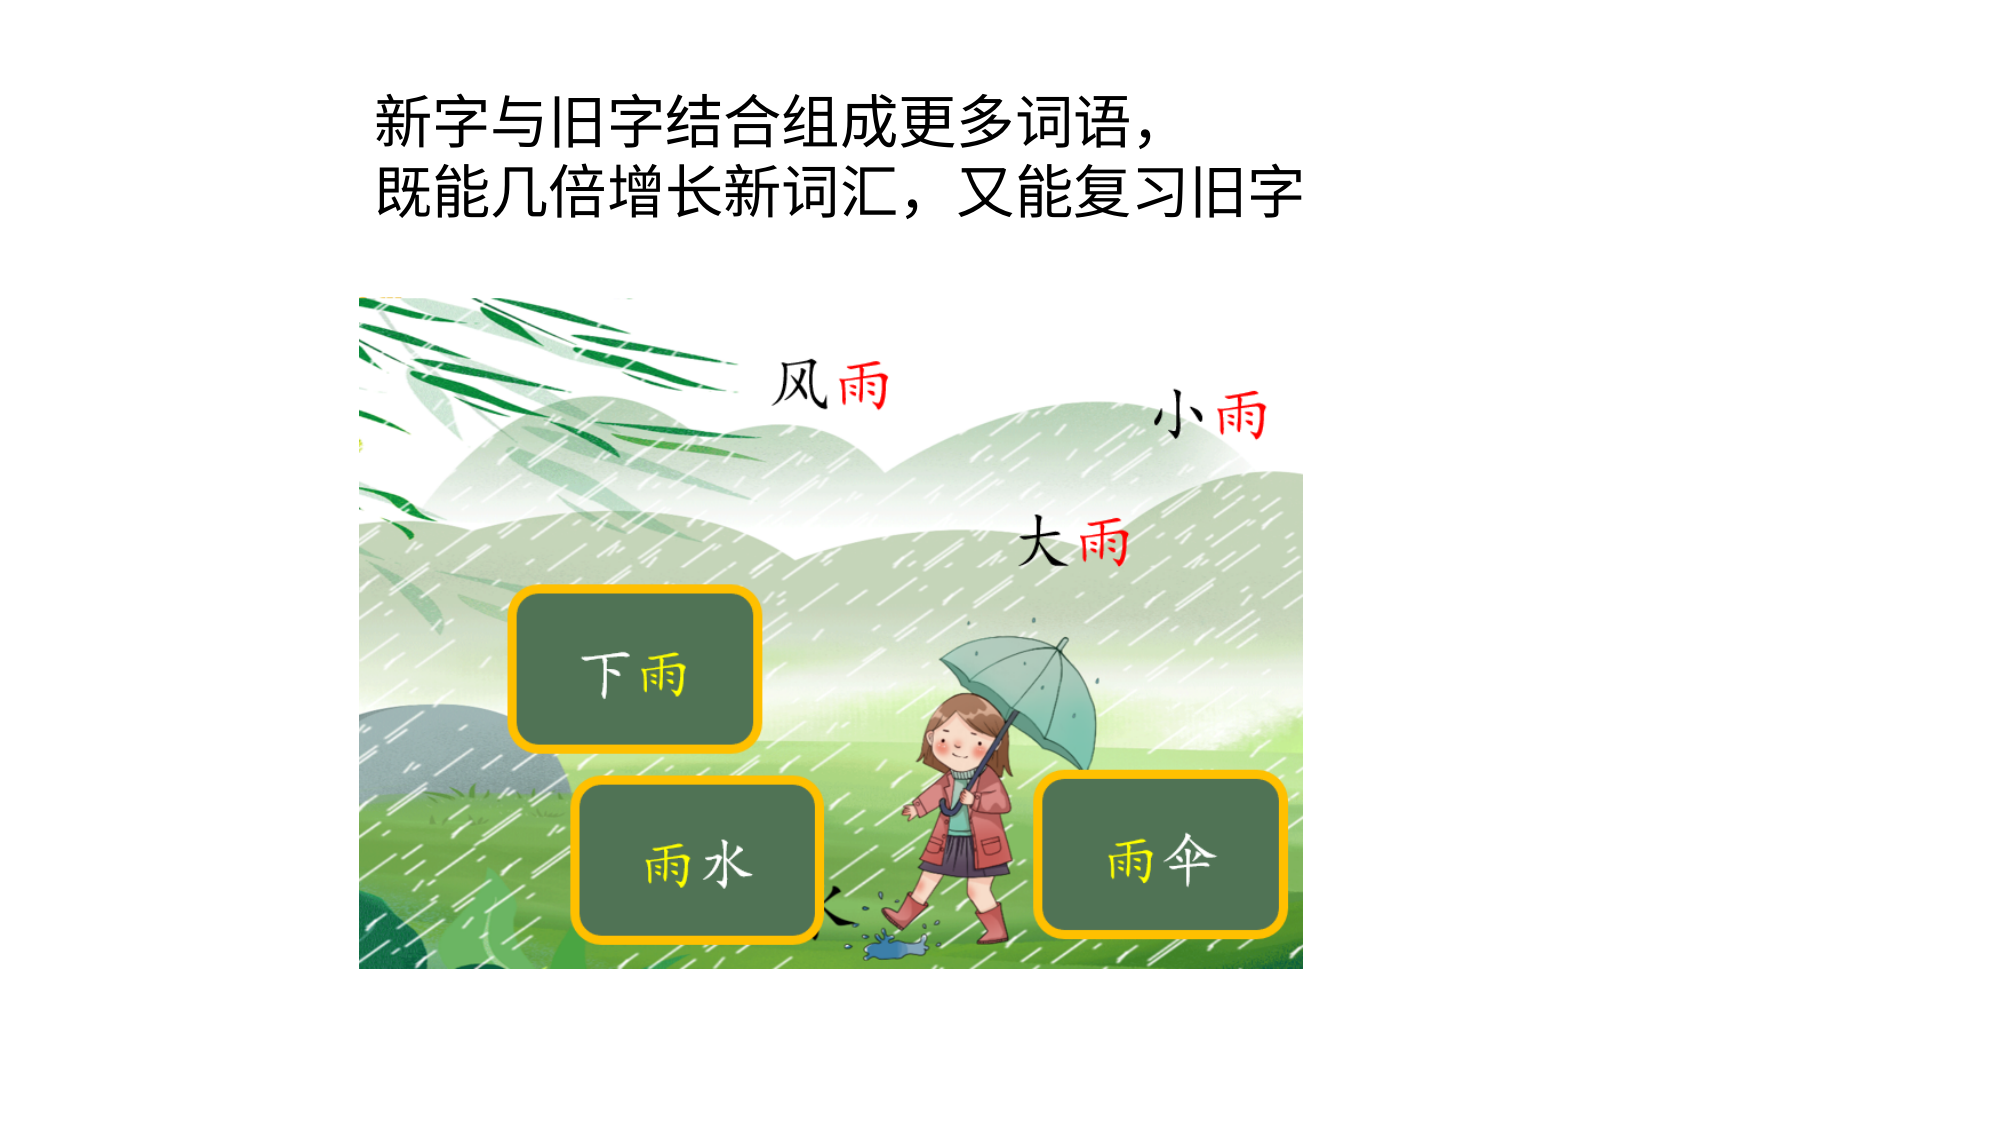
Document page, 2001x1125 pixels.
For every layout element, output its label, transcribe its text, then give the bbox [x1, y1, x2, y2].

text_box 新字与旧字结合组成更多词语， 既能几倍增长新词汇，又能复习旧字 [359, 78, 1865, 233]
picture [359, 296, 1303, 969]
